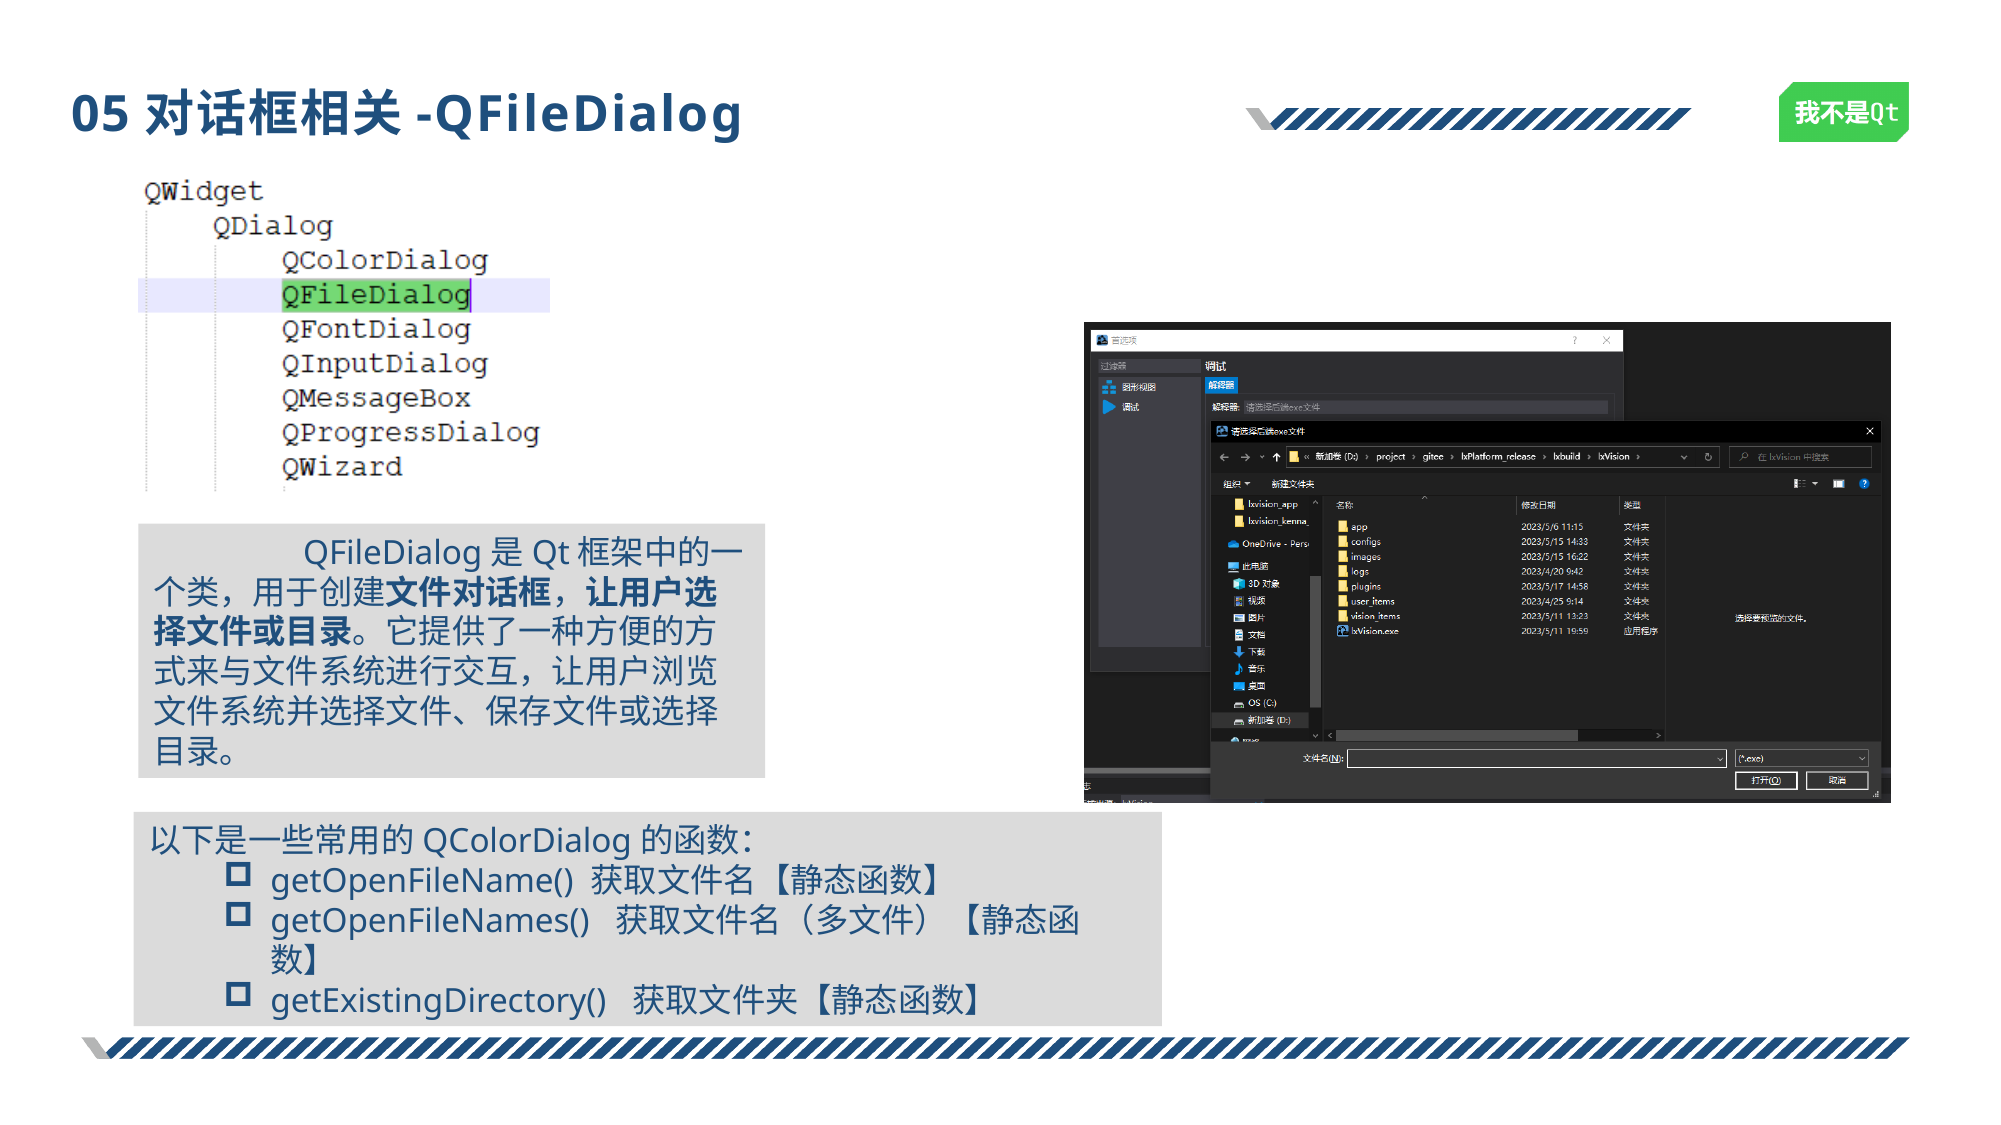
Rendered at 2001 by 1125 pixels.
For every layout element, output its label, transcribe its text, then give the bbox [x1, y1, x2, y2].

text_box 以下是一些常用的QColorDialog的函数： getOpenFileName() 获取文件名【静态函数】 getOpenFileNames() 获取文件名（多文件）【静态函数】 getExistingDirectory() 获取文件夹【静态函数】 [133, 811, 1162, 1027]
picture [1084, 322, 1891, 803]
picture [1245, 108, 1692, 130]
text_box QFileDialog是Qt框架中的一个类，用于创建文件对话框，让用户选择文件或目录。它提供了一种方便的方式来与文件系统进行交互，让用户浏览文件系统并选择文件、保存文件或选择目录。 [138, 523, 766, 778]
text_box 05对话框相关-QFileDialog [56, 73, 759, 149]
picture [81, 1037, 1910, 1059]
picture [1779, 82, 1909, 142]
picture [138, 172, 550, 493]
